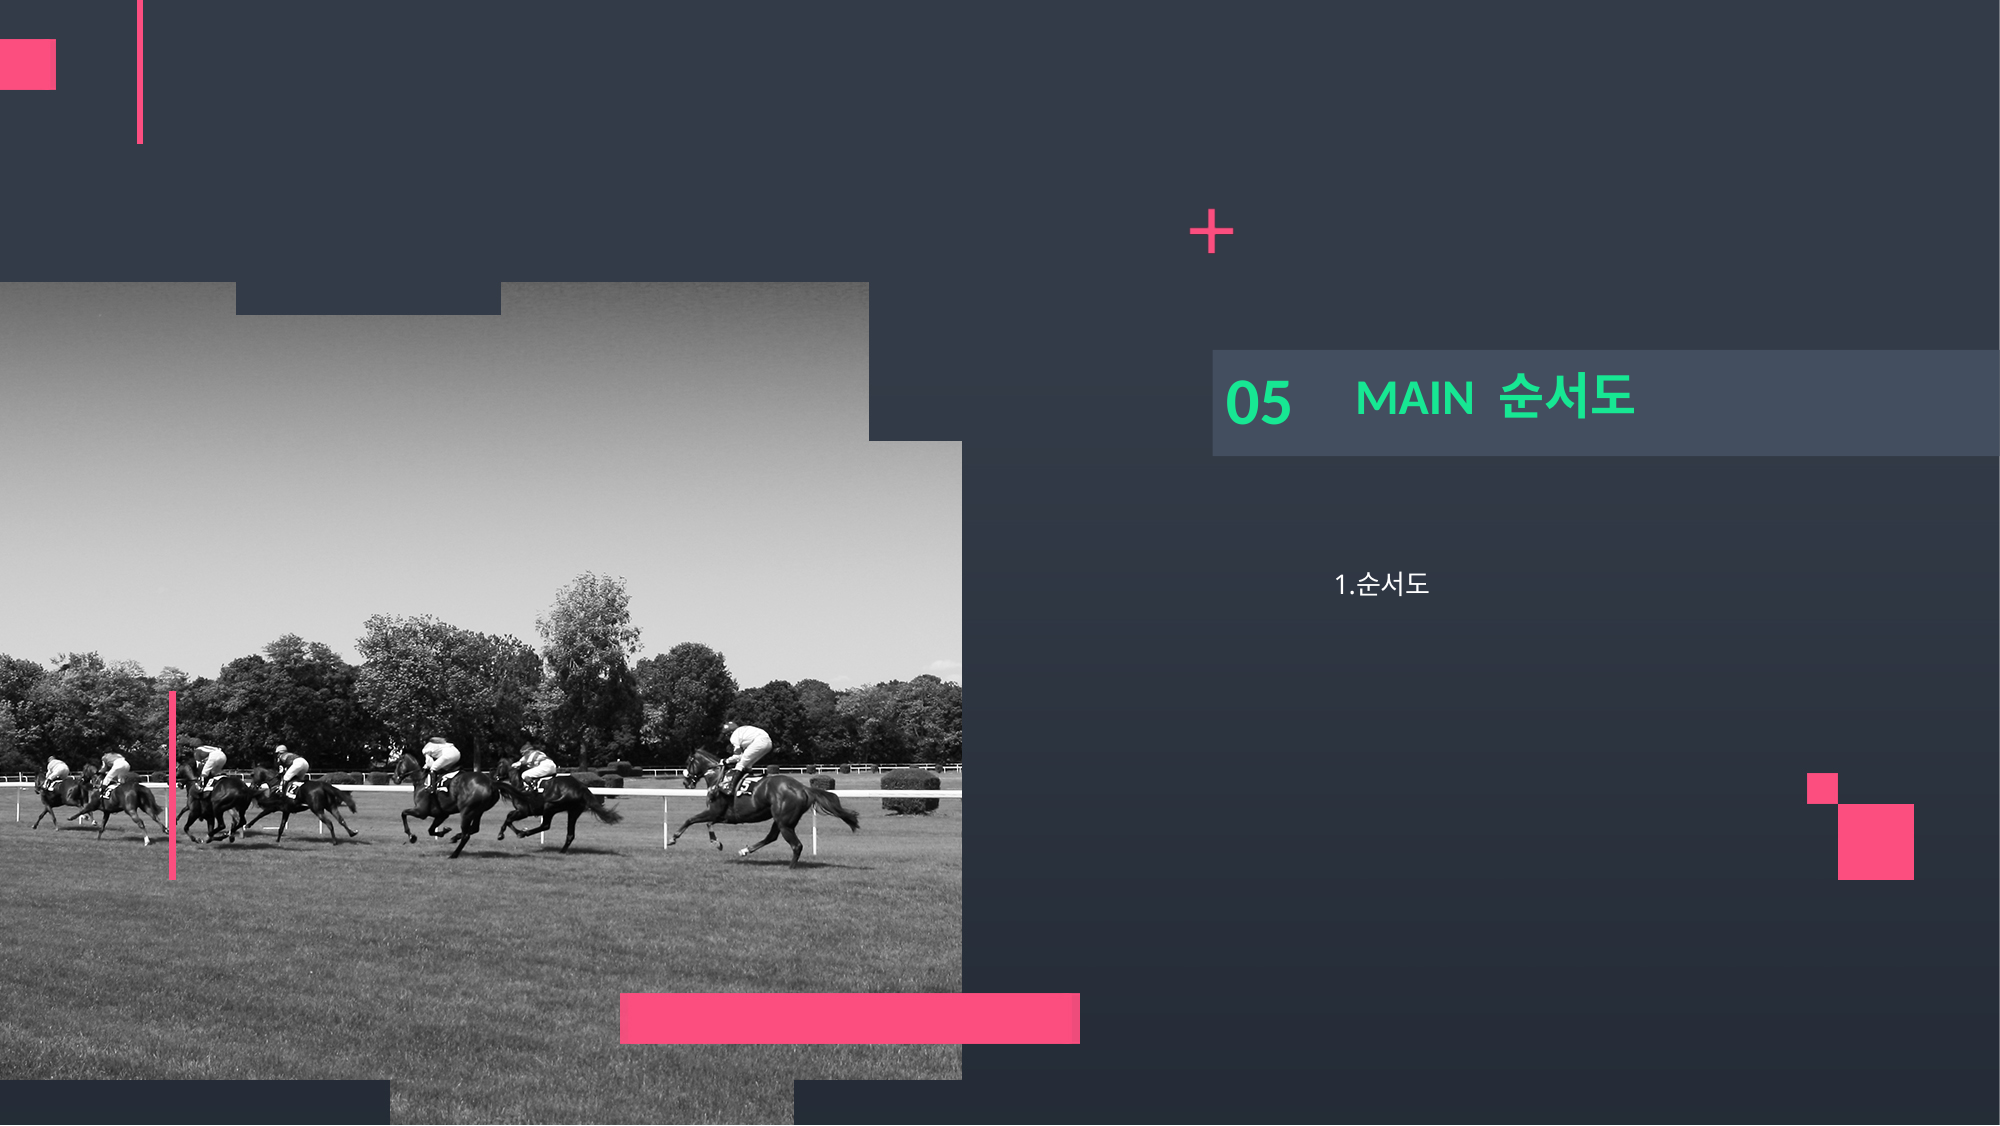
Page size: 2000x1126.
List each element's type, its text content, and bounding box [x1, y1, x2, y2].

text_box [1210, 348, 2000, 458]
text_box 05 [1200, 349, 1319, 445]
text_box 순서도 [1318, 527, 1851, 608]
picture [0, 0, 2000, 1125]
text_box MAIN 순서도 [1294, 356, 1697, 432]
